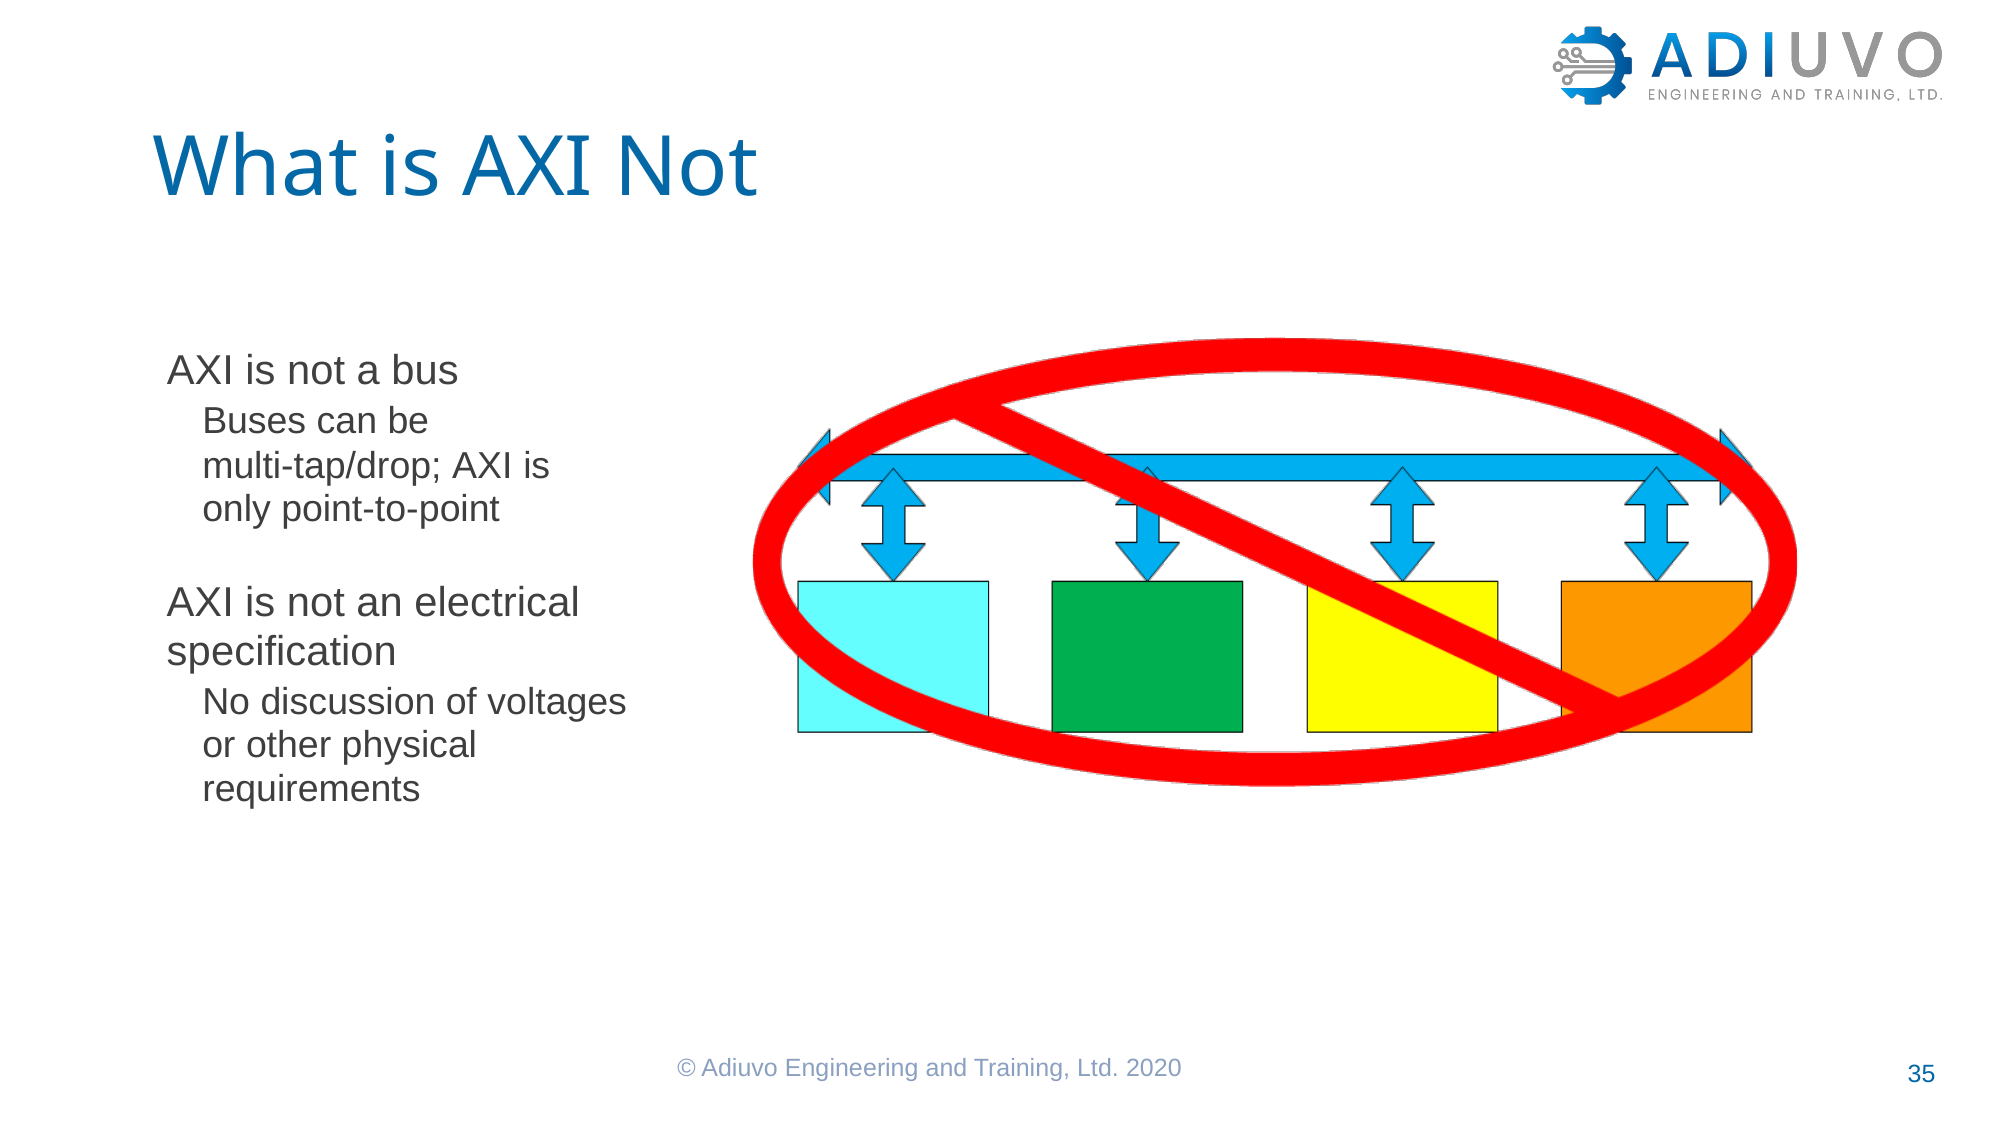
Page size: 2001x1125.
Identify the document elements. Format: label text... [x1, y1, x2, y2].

text_box AXI is not an electrical specification [164, 576, 582, 674]
footer © Adiuvo Engineering and Training, Ltd. 2020 [662, 1036, 1338, 1097]
picture [1549, 15, 1949, 119]
text_box AXI is not a bus [164, 342, 461, 393]
text_box [752, 337, 1798, 788]
title What is AXI Not [137, 59, 1863, 278]
text_box No discussion of voltages or other physical requirements [200, 678, 630, 809]
text_box Buses can be multi-tap/drop; AXI is only point-to-point [200, 396, 553, 529]
slide_number 35 [1500, 1042, 1951, 1103]
